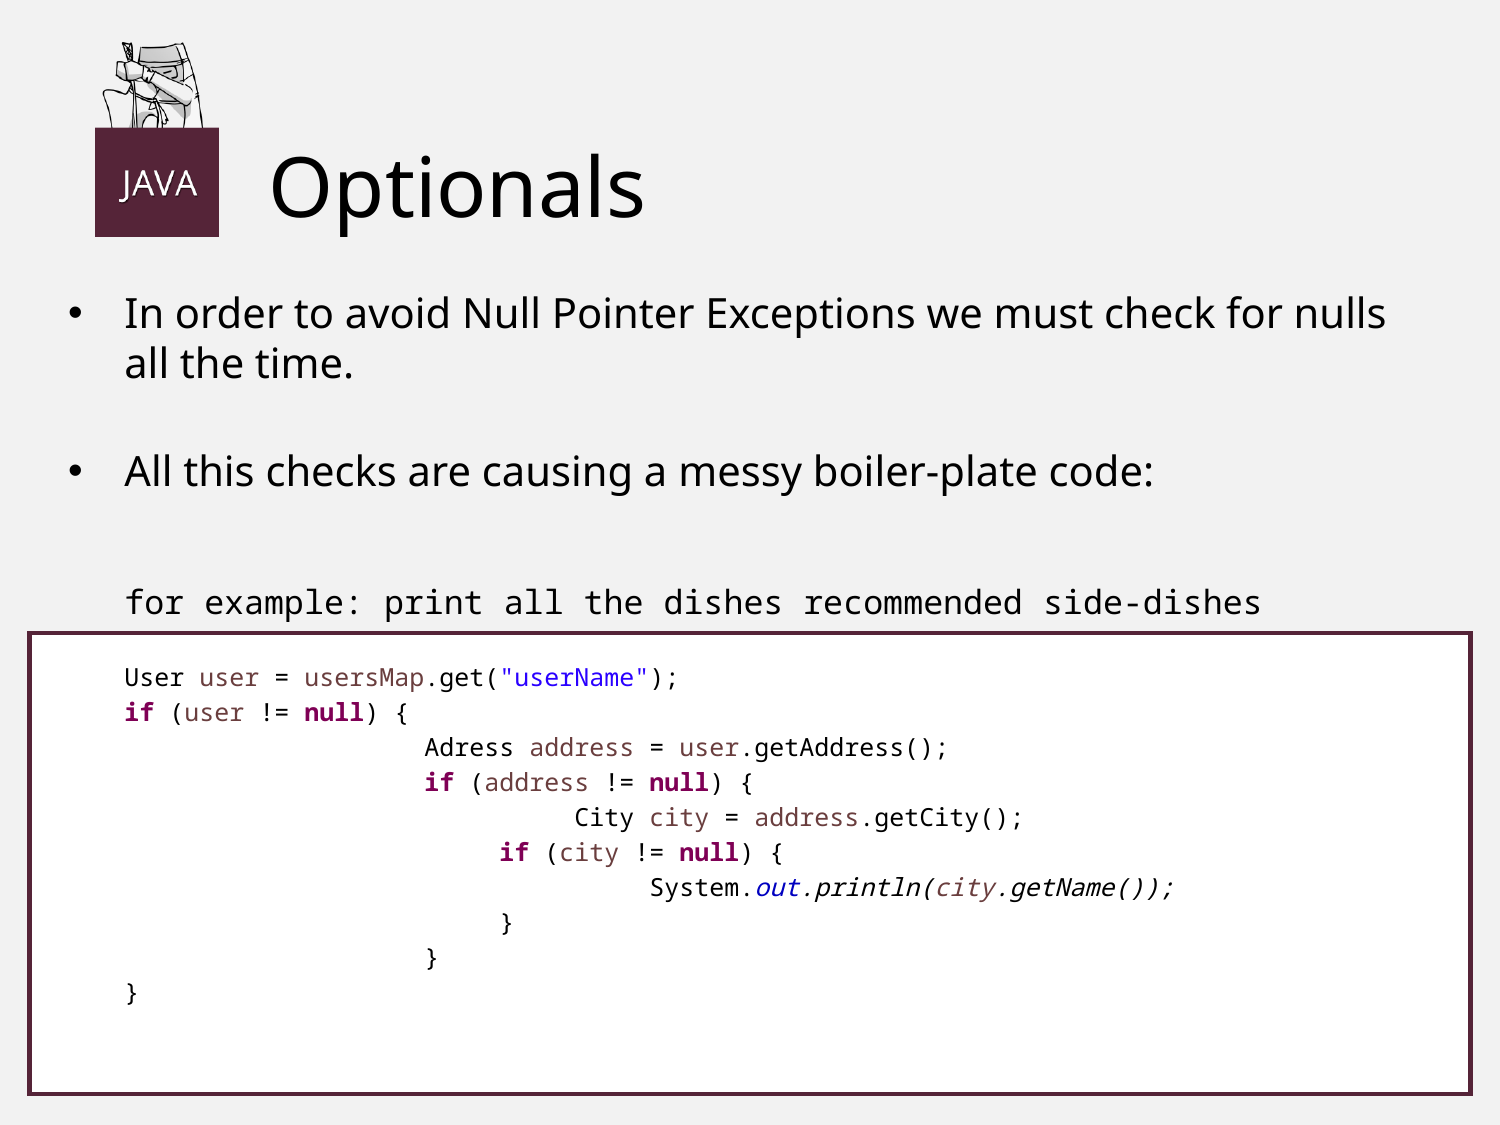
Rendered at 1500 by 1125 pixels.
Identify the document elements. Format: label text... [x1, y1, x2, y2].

title Optionals [253, 90, 1500, 279]
picture [95, 42, 219, 238]
text_box In order to avoid Null Pointer Exceptions we must check for nulls all the time. All this checks are causing a messy boiler-plate code: for example: print all the dishes recommended side-dishes User user = usersMap.get("userName"); if (user != null) { Adress address = user.getAddress(); if (address != null) { City city = address.getCity(); if (city != null) { System.out.println(city.getName()); } } } [53, 279, 1447, 705]
text_box [29, 633, 1471, 1094]
